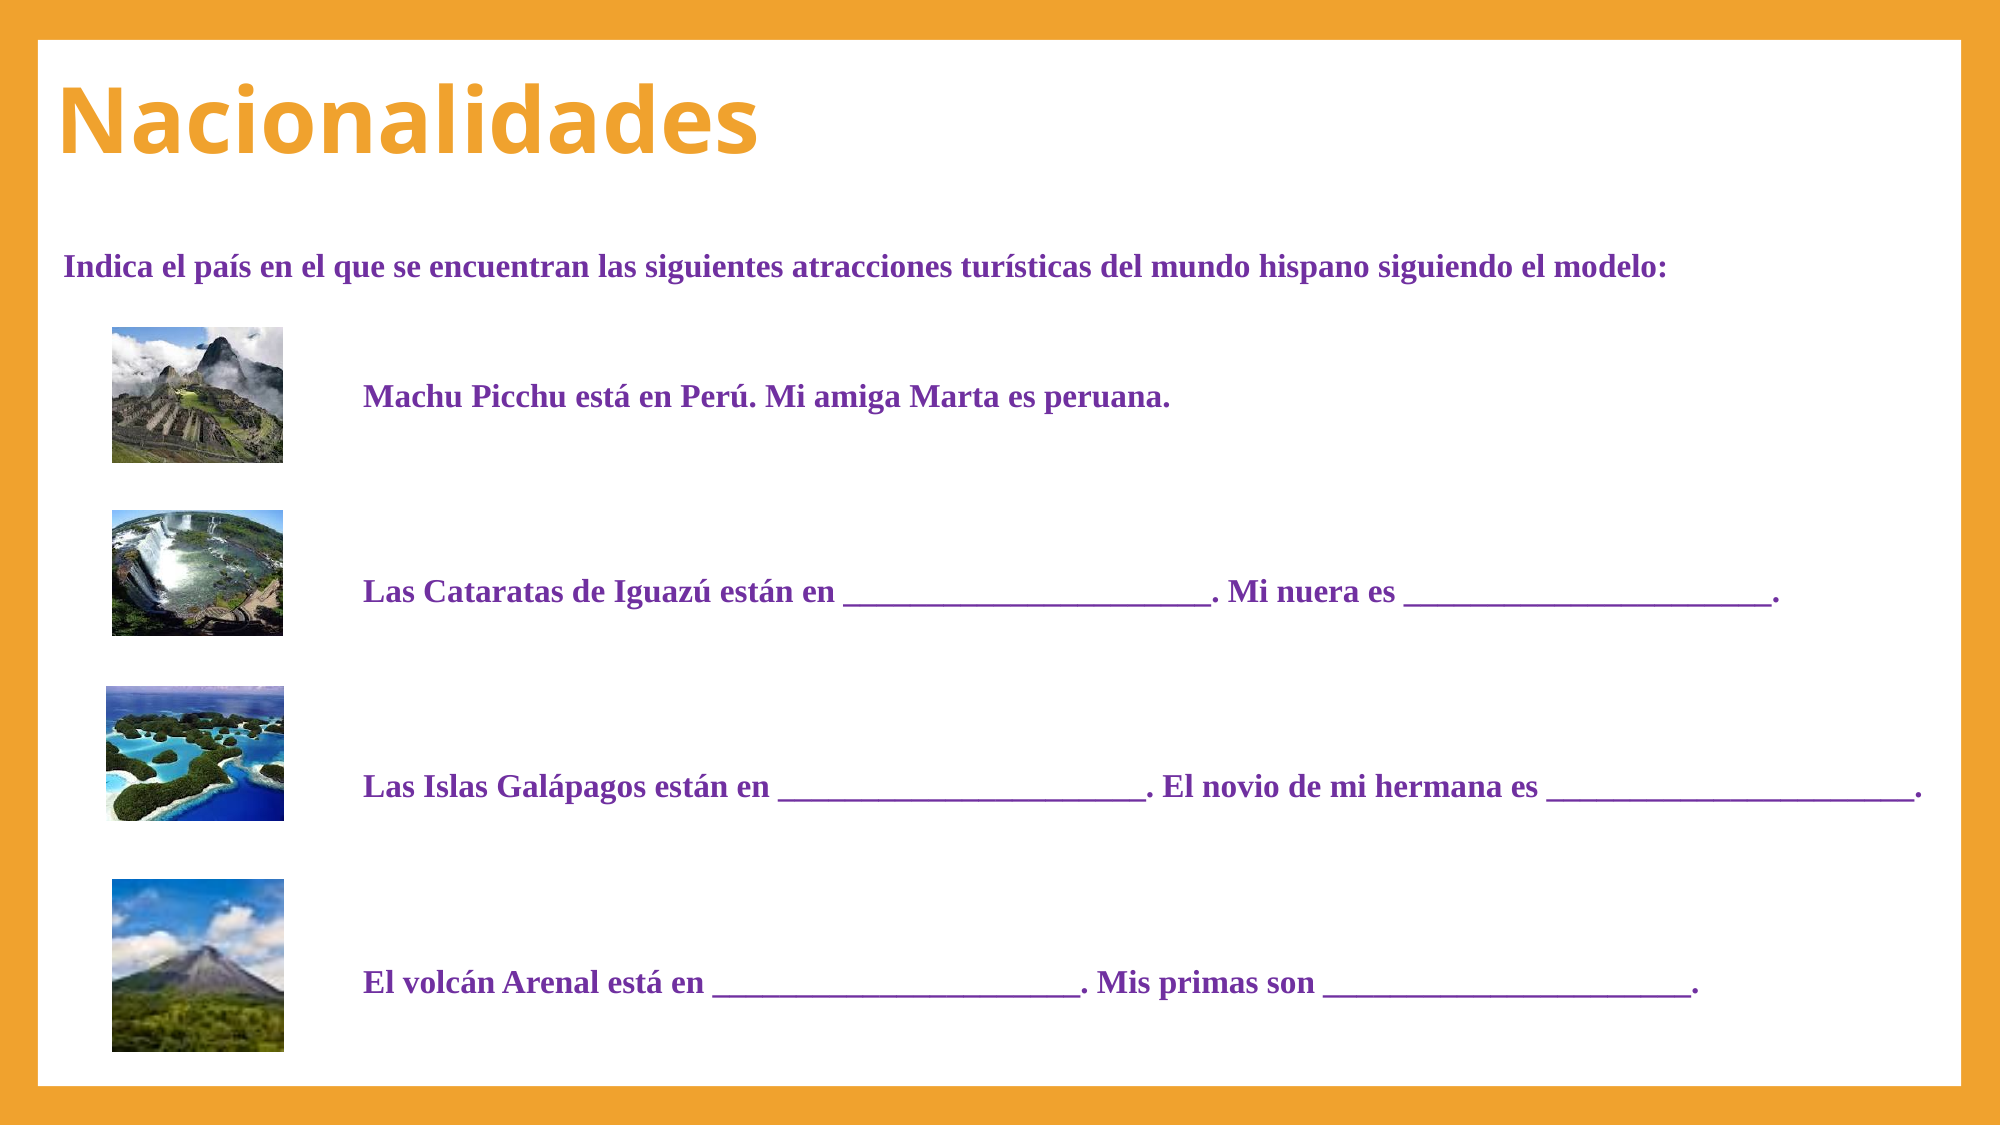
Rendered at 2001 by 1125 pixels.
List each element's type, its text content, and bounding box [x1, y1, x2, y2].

picture [112, 509, 283, 636]
picture [112, 326, 283, 463]
picture [112, 879, 285, 1052]
picture [105, 686, 285, 821]
title Nacionalidades [40, 56, 1956, 172]
list Indica el país en el que se encuentran las siguientes atracciones turísticas del mundo hispano siguiendo el modelo: Machu Picchu está en Perú. Mi amiga Marta es peruana. Las Cataratas de Iguazú están en ______________________. Mi nuera es ______________________. Las Islas Galápagos están en ______________________. El novio de mi hermana es ______________________. El volcán Arenal está en ______________________. Mis primas son ______________________. [40, 172, 1956, 1099]
